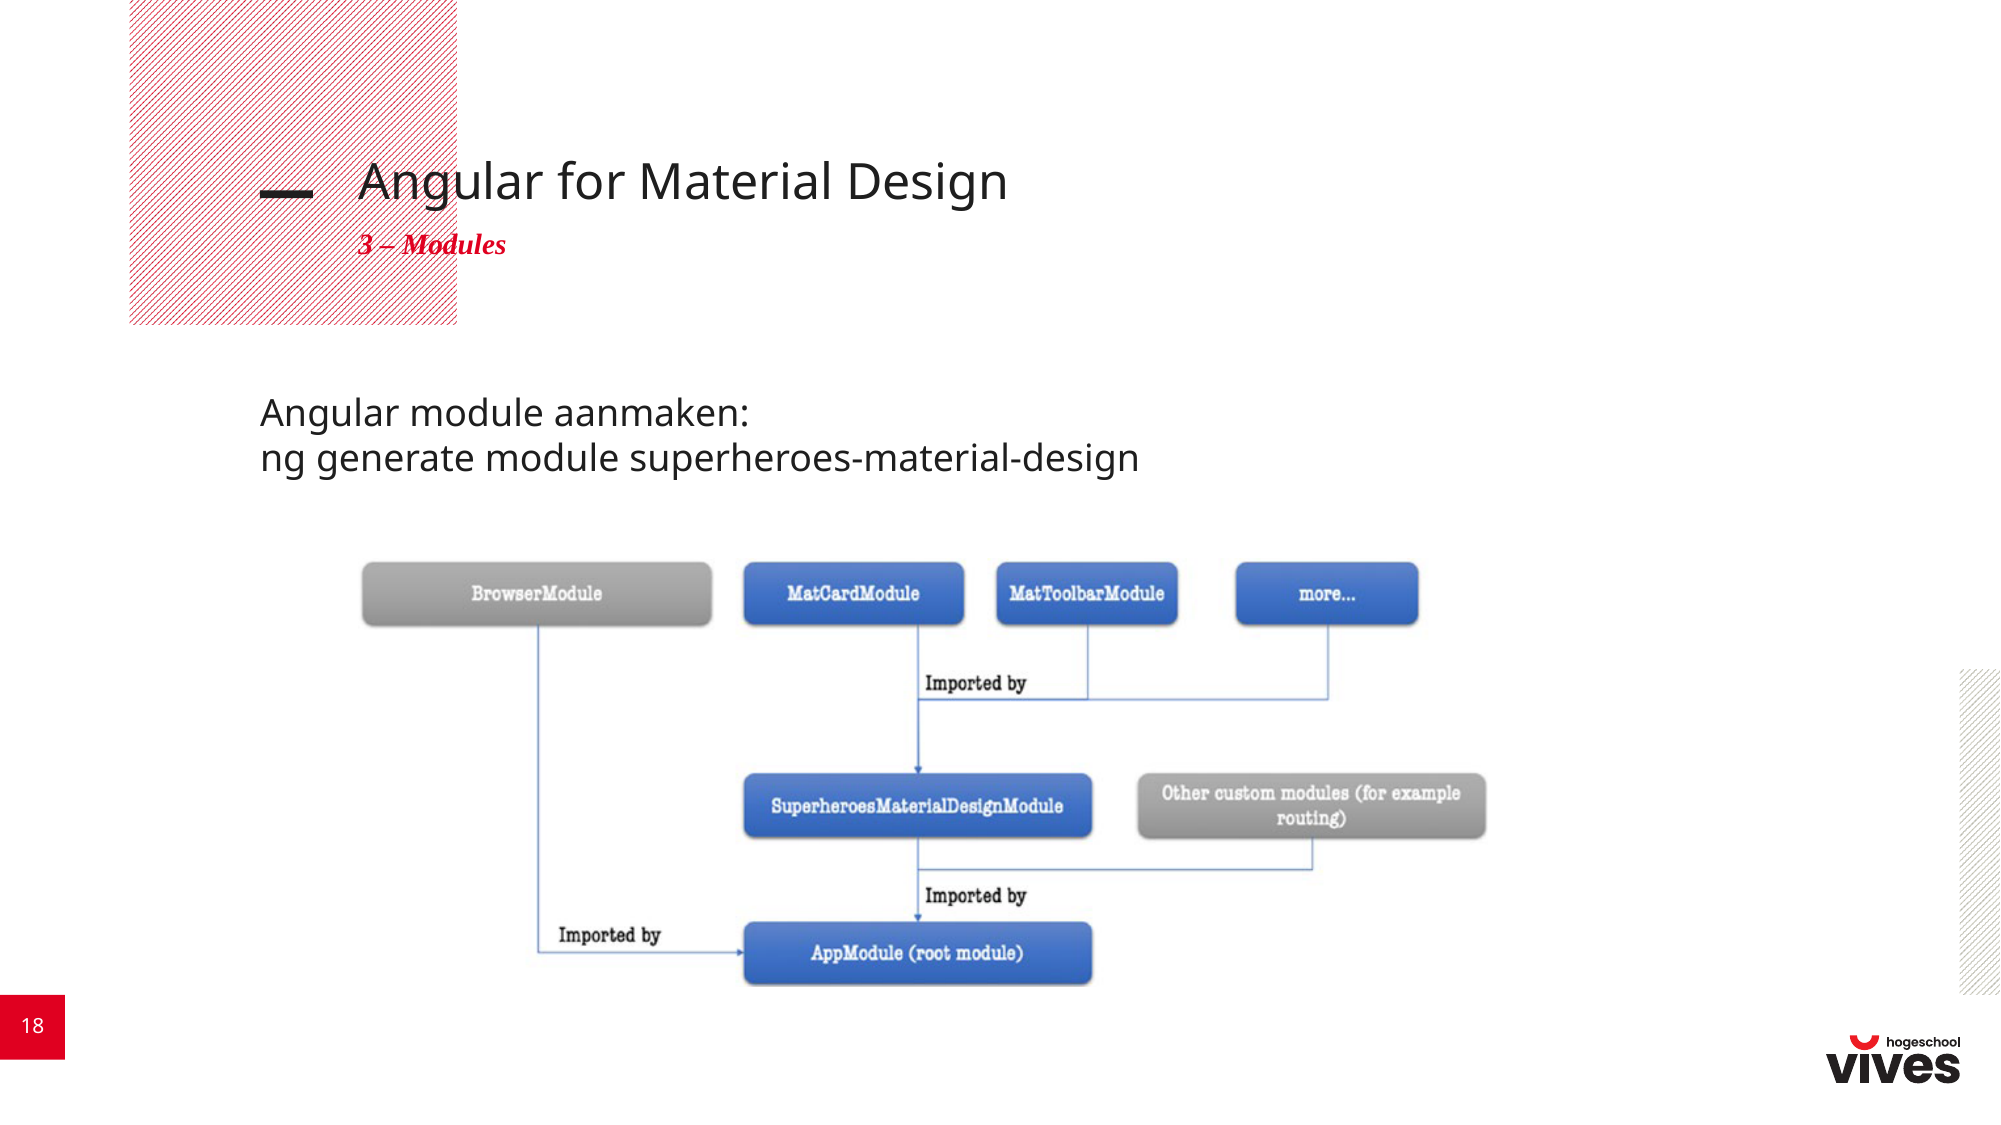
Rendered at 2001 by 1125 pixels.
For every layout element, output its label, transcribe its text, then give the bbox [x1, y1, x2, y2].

picture [129, 0, 457, 325]
list Angular module aanmaken: ng generate module superheroes-material-design [259, 388, 1863, 995]
picture [358, 558, 1488, 987]
list 3 – Modules [358, 217, 1863, 268]
title Angular for Material Design [358, 138, 1863, 217]
picture [1959, 669, 2000, 995]
